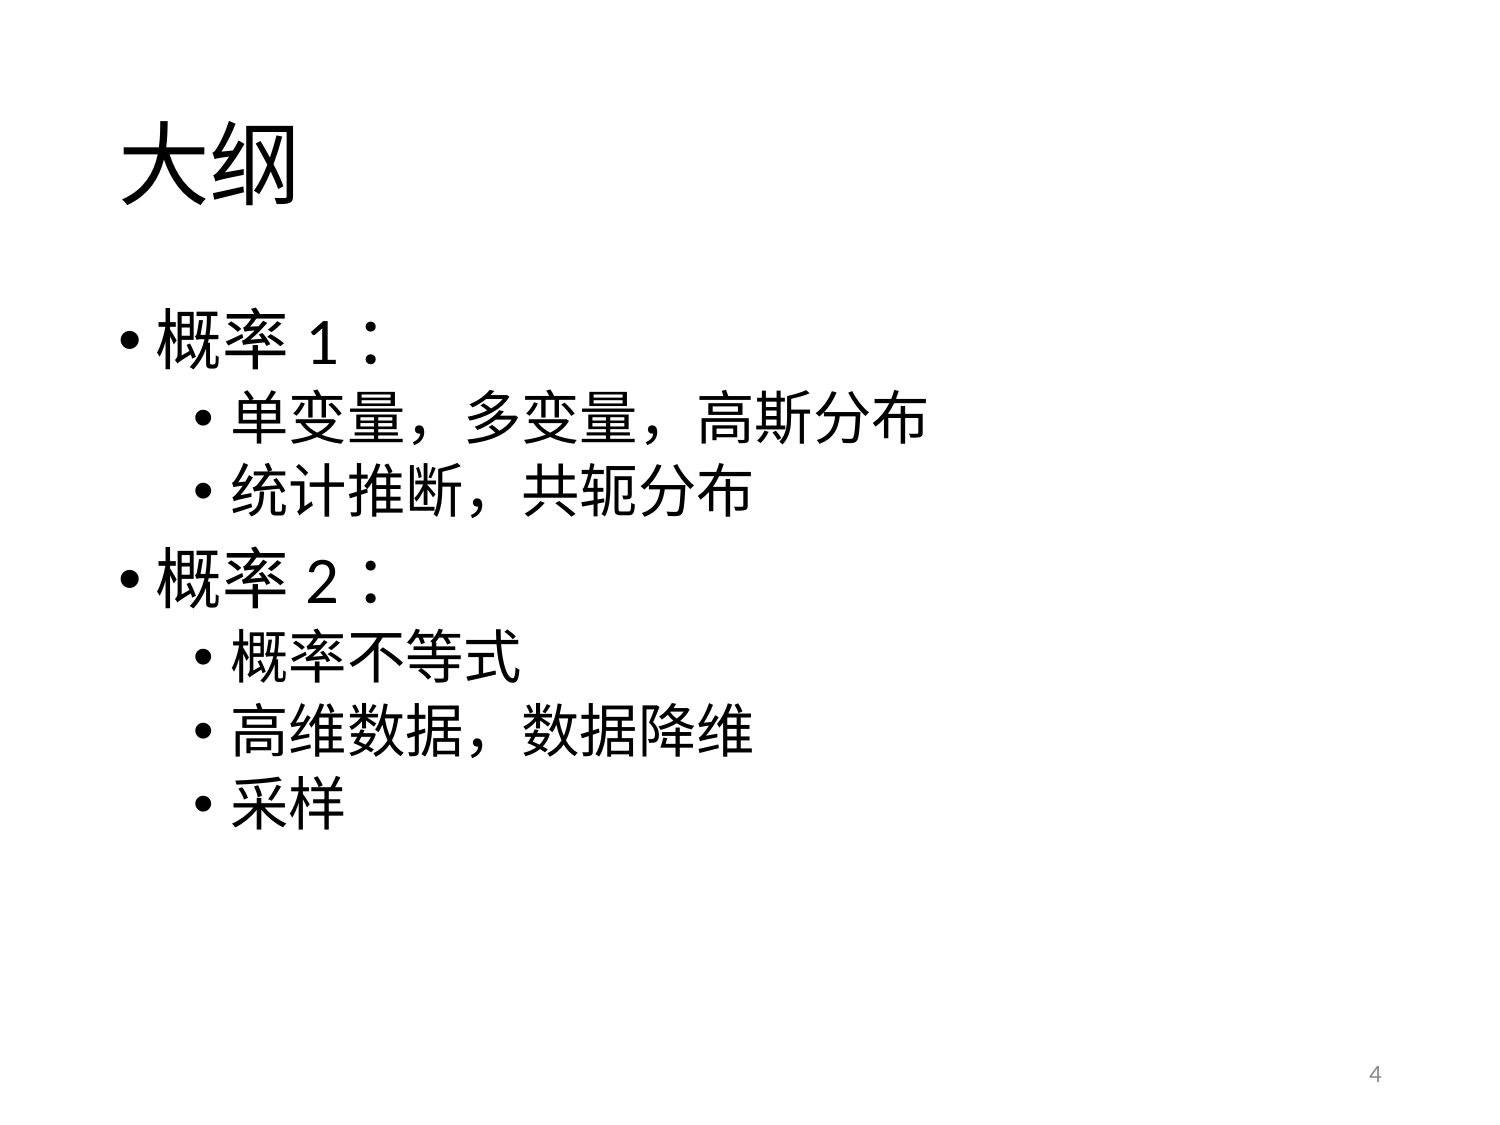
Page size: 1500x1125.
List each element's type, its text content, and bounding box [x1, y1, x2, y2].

slide_number 4 [1059, 1042, 1397, 1103]
list 概率1： 单变量，多变量，高斯分布 统计推断，共轭分布 概率2： 概率不等式 高维数据，数据降维 采样 [103, 299, 1397, 1014]
title 大纲 [103, 59, 1397, 278]
